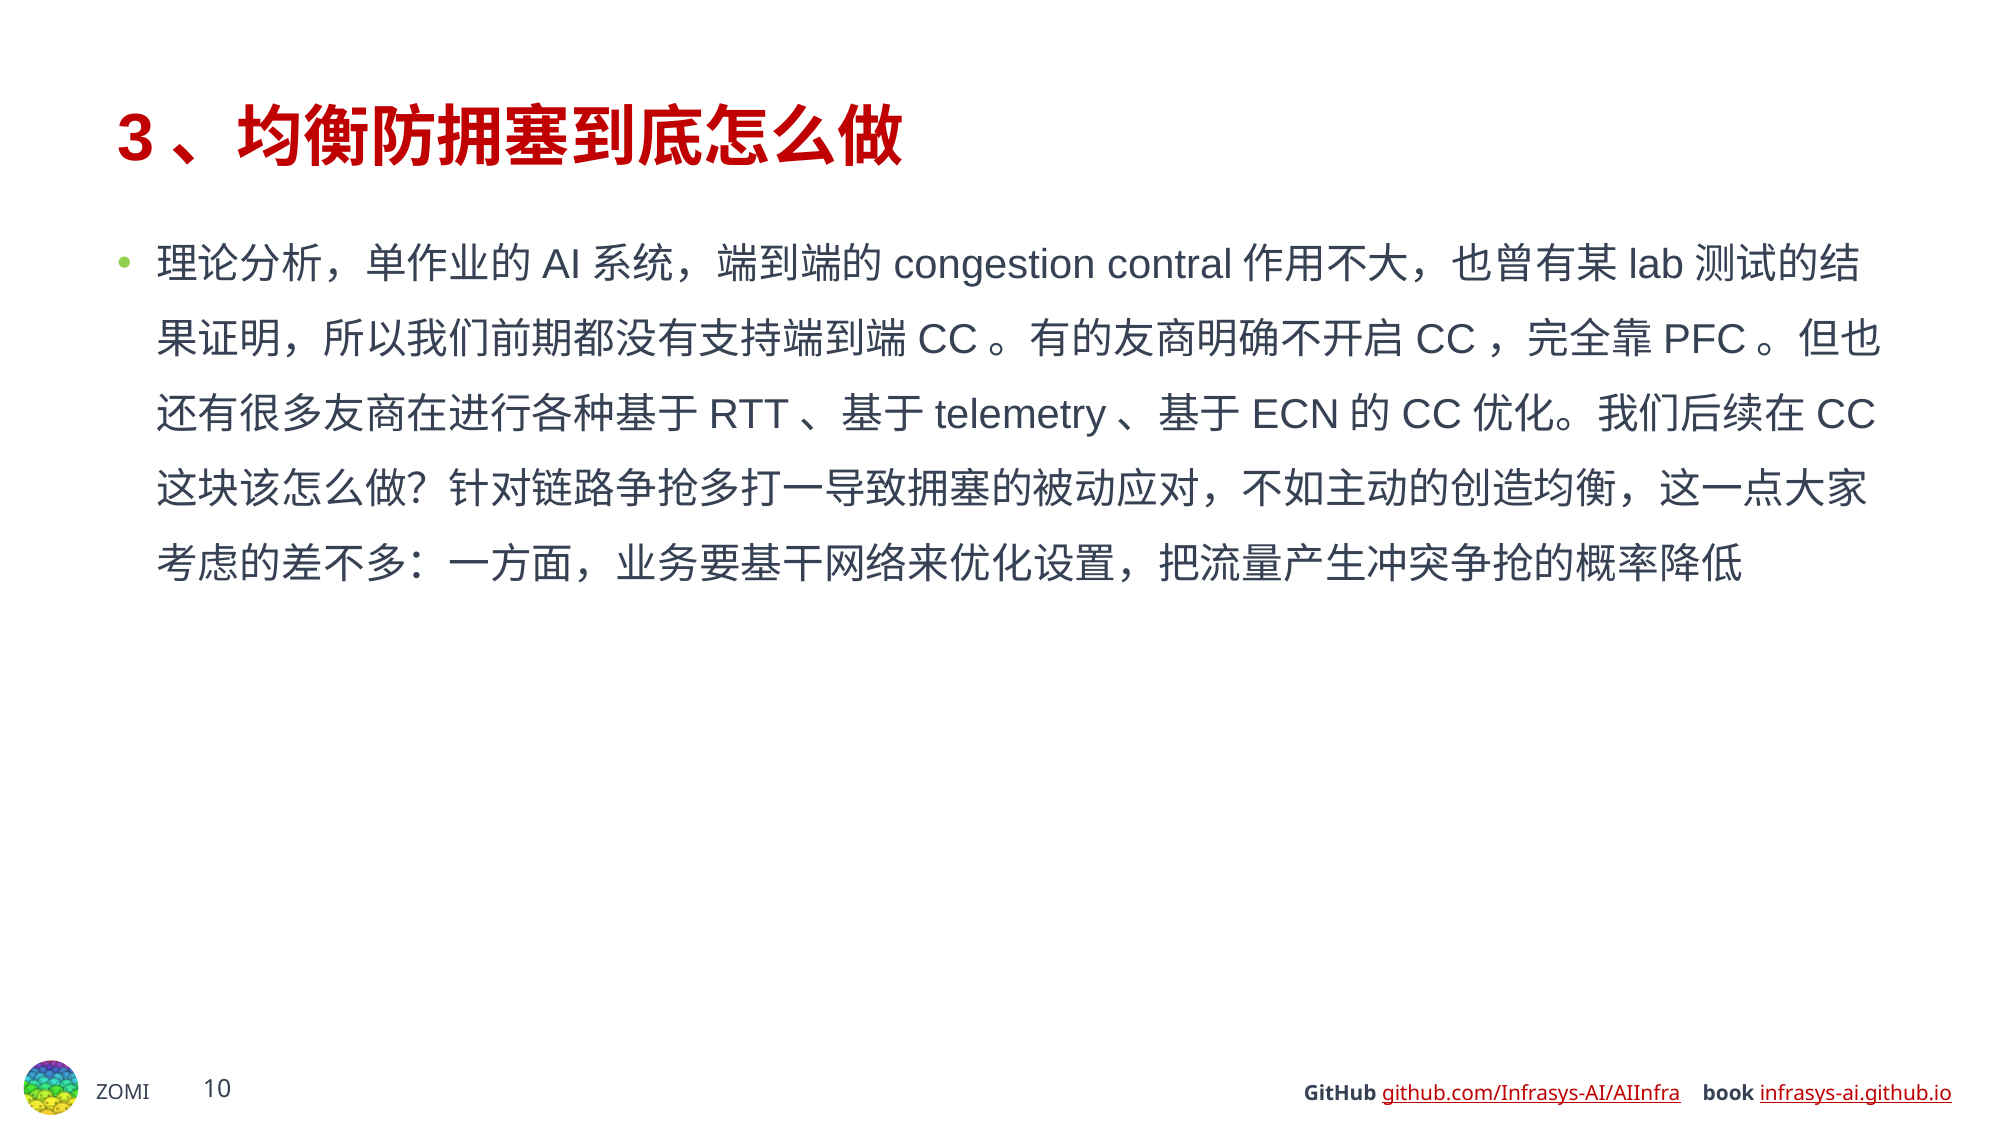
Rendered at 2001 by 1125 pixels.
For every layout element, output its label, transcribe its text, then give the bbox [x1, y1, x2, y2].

title 3、均衡防拥塞到底怎么做 [102, 85, 1901, 183]
picture [23, 1060, 79, 1115]
list 理论分析，单作业的AI系统，端到端的congestion contral作用不大，也曾有某lab测试的结果证明，所以我们前期都没有支持端到端CC。有的友商明确不开启CC，完全靠PFC。但也还有很多友商在进行各种基于RTT、基于telemetry、基于ECN的CC优化。我们后续在CC这块该怎么做？针对链路争抢多打一导致拥塞的被动应对，不如主动的创造均衡，这一点大家考虑的差不多：一方面，业务要基干网络来优化设置，把流量产生冲突争抢的概率降低 [102, 204, 1901, 1043]
